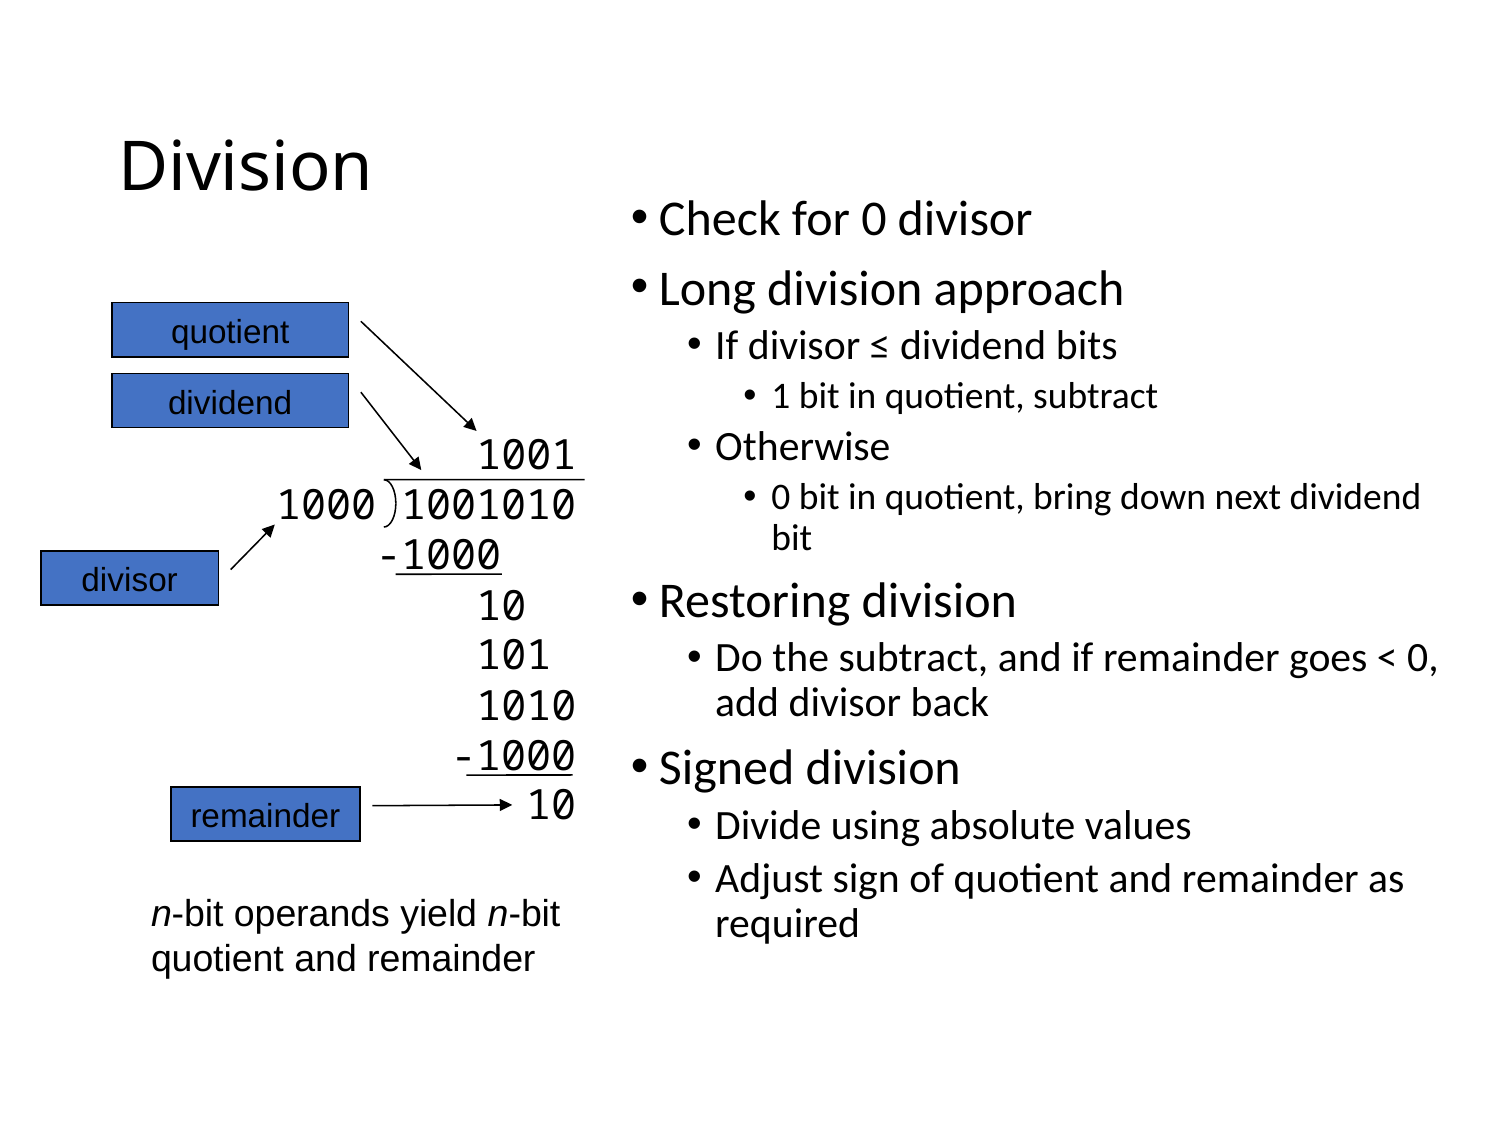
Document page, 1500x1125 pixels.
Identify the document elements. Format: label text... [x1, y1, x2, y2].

title Division [103, 59, 1397, 278]
text_box quotient [112, 302, 349, 357]
text_box [383, 479, 396, 503]
text_box remainder [372, 798, 513, 812]
text_box divisor [41, 550, 219, 605]
text_box quotient [360, 321, 477, 431]
text_box 1001 1000 1001010 -1000 10 101 1010 -1000 10 [261, 420, 592, 836]
text_box [383, 503, 396, 528]
list Check for 0 divisor Long division approach If divisor ≤ dividend bits 1 bit in quotient, subtract Otherwise 0 bit in quotient, bring down next dividend bit Restoring division Do the subtract, and if remainder goes < 0, add divisor back Signed division Divide using absolute values Adjust sign of quotient and remainder as required [615, 184, 1469, 1024]
text_box n-bit operands yield n-bit quotient and remainder [136, 881, 576, 987]
text_box remainder [171, 786, 360, 842]
text_box divisor [230, 524, 275, 570]
text_box dividend [360, 392, 422, 471]
text_box dividend [112, 373, 349, 428]
